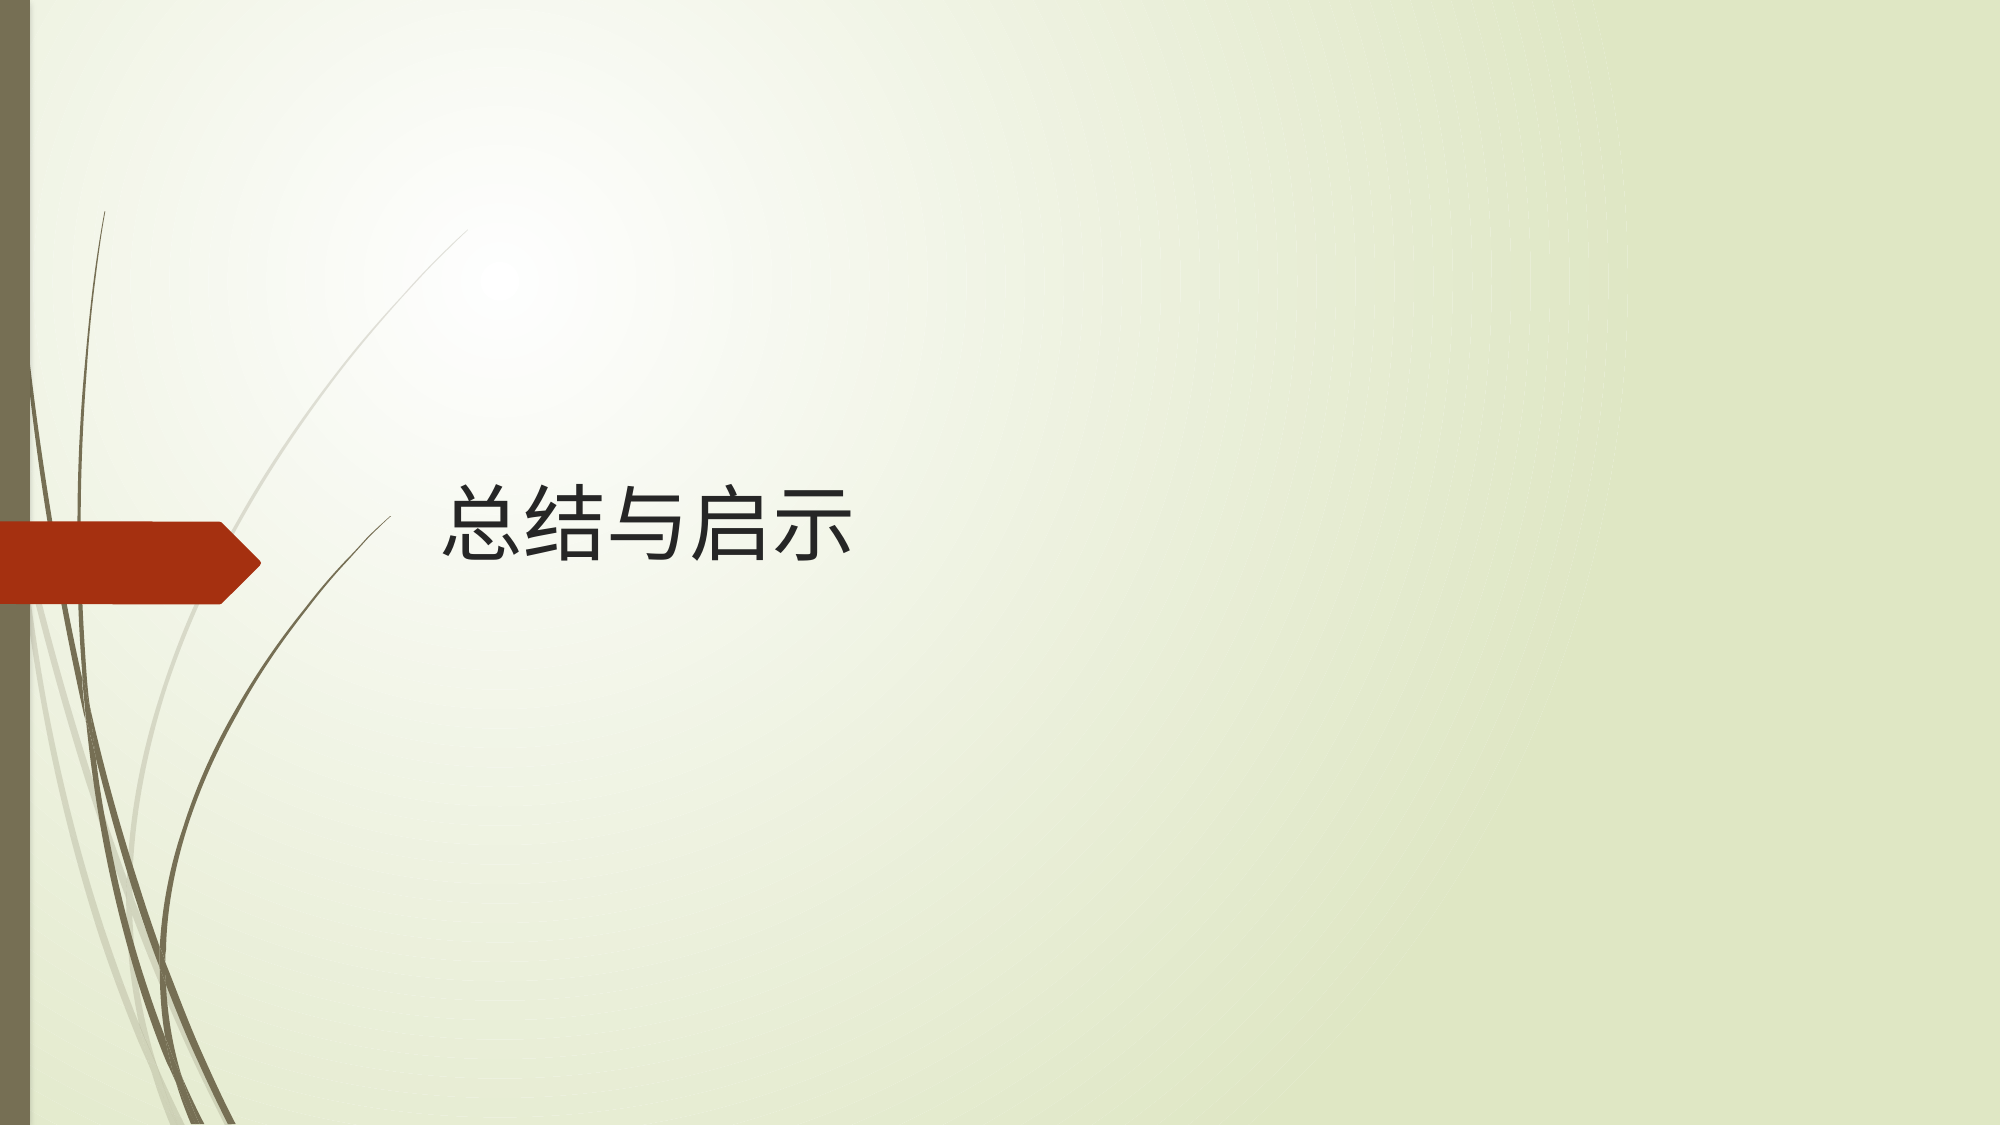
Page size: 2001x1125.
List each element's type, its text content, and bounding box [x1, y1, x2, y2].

title 总结与启示 [424, 337, 1888, 579]
